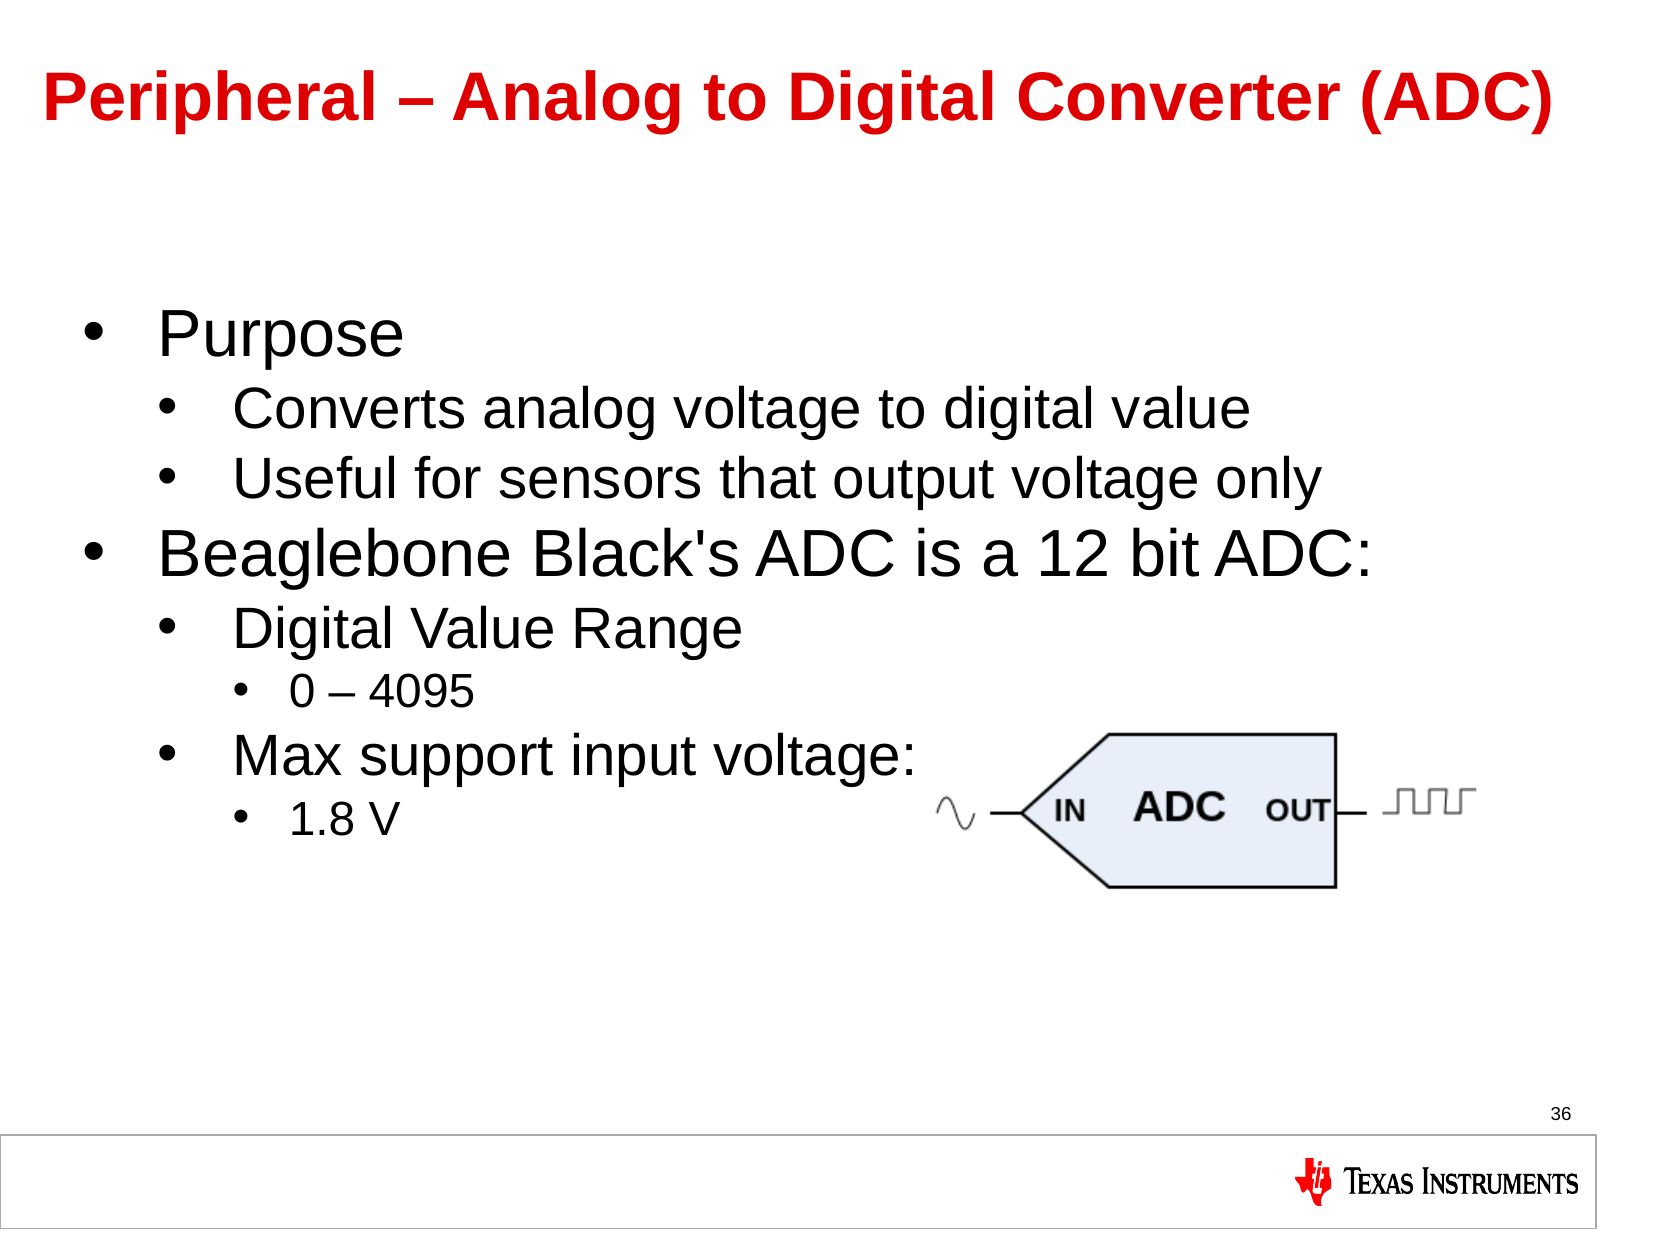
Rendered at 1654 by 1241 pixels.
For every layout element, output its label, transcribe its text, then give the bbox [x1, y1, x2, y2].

picture [1295, 1158, 1578, 1206]
title Peripheral – Analog to Digital Converter (ADC) [26, 25, 1603, 174]
text_box Purpose Converts analog voltage to digital value Useful for sensors that output voltage only Beaglebone Black's ADC is a 12 bit ADC: Digital Value Range 0 – 4095 Max support input voltage: 1.8 V [82, 290, 1571, 1010]
picture [906, 719, 1501, 908]
slide_number 36 [1200, 1093, 1588, 1132]
